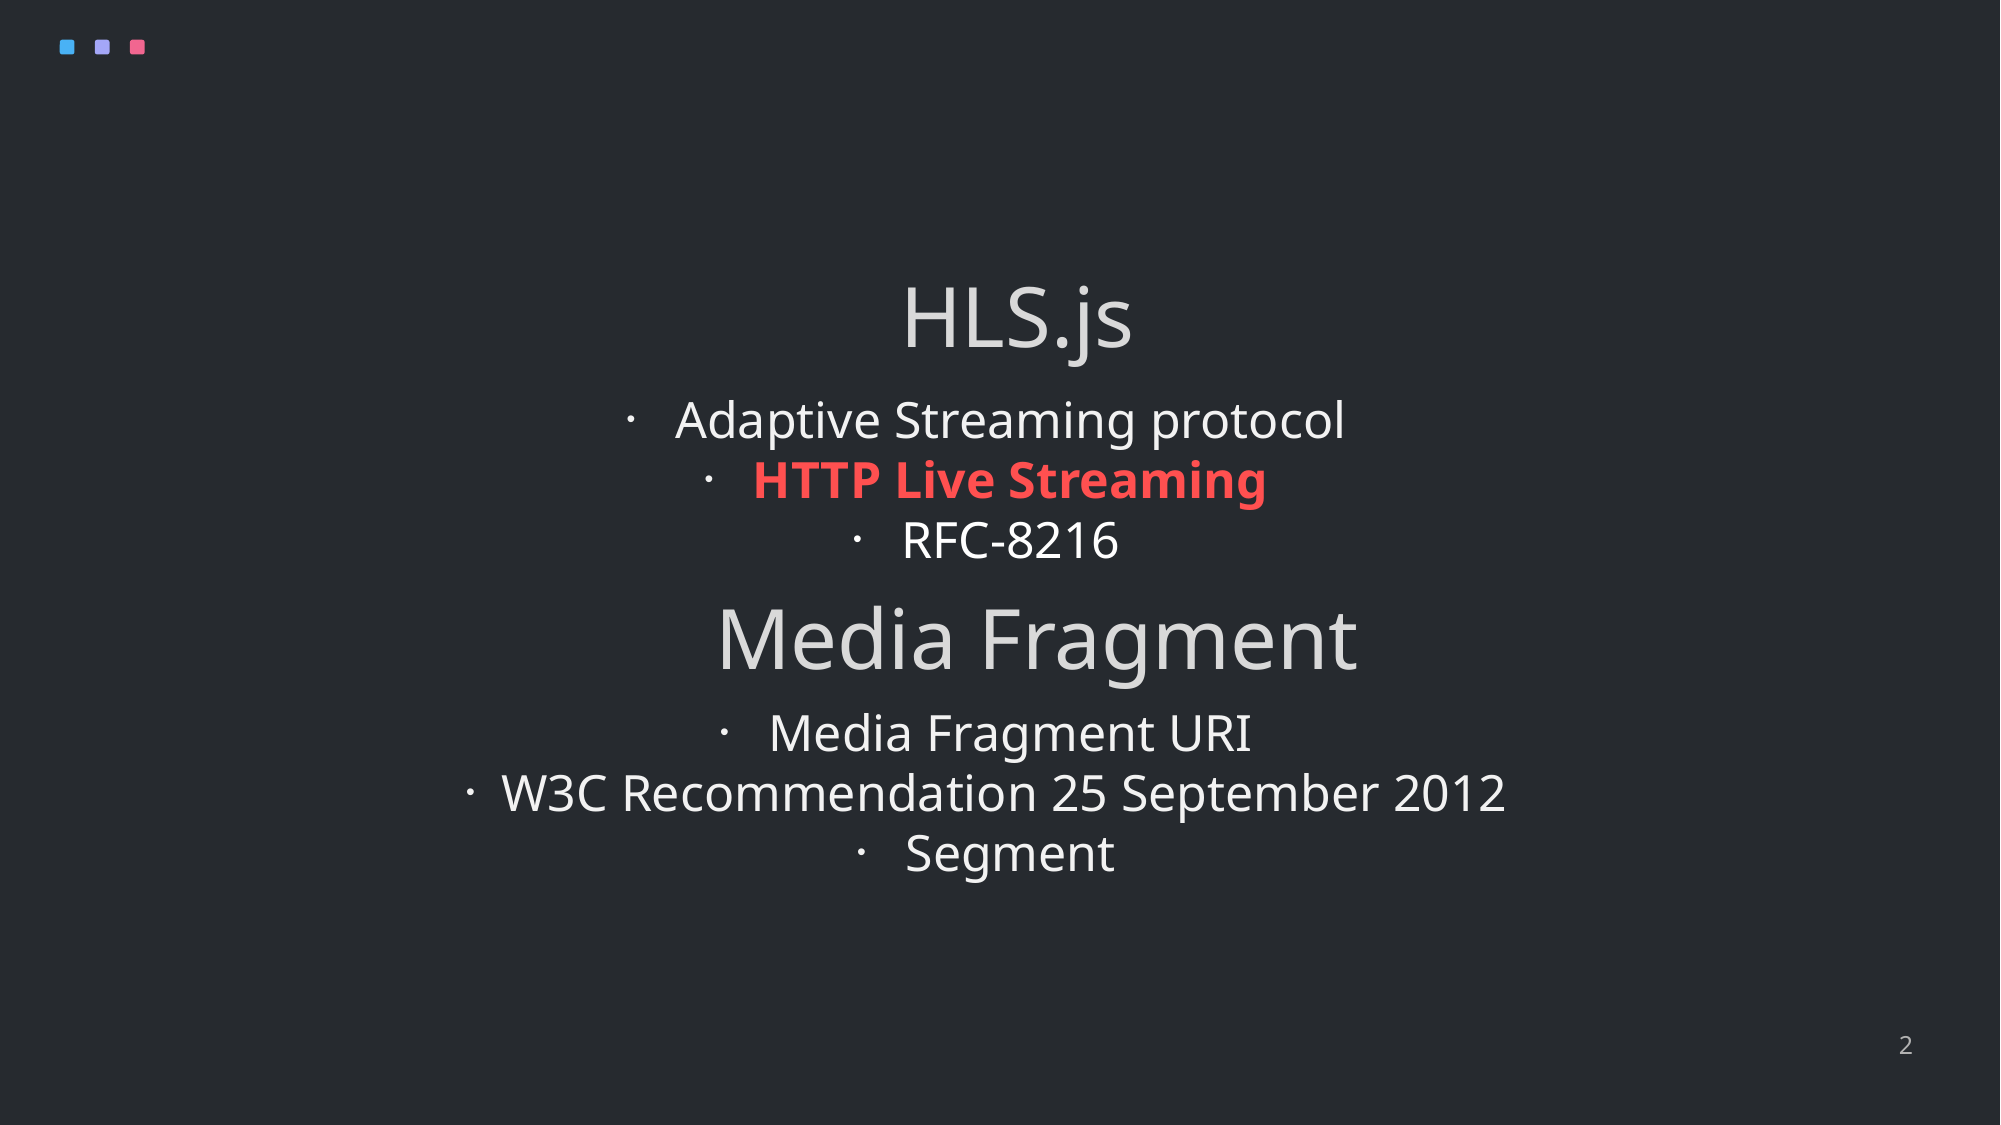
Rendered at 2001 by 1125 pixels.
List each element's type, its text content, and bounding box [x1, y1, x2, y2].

slide_number 2 [1478, 1016, 1929, 1077]
text_box Media Fragment URI W3C Recommendation 25 September 2012 Segment [244, 694, 1756, 890]
text_box [58, 38, 76, 56]
text_box Media Fragment [472, 578, 1603, 694]
text_box HLS.js [507, 256, 1529, 372]
text_box Adaptive Streaming protocol HTTP Live Streaming RFC-8216 [244, 381, 1756, 577]
text_box [93, 38, 111, 56]
text_box [128, 38, 146, 56]
